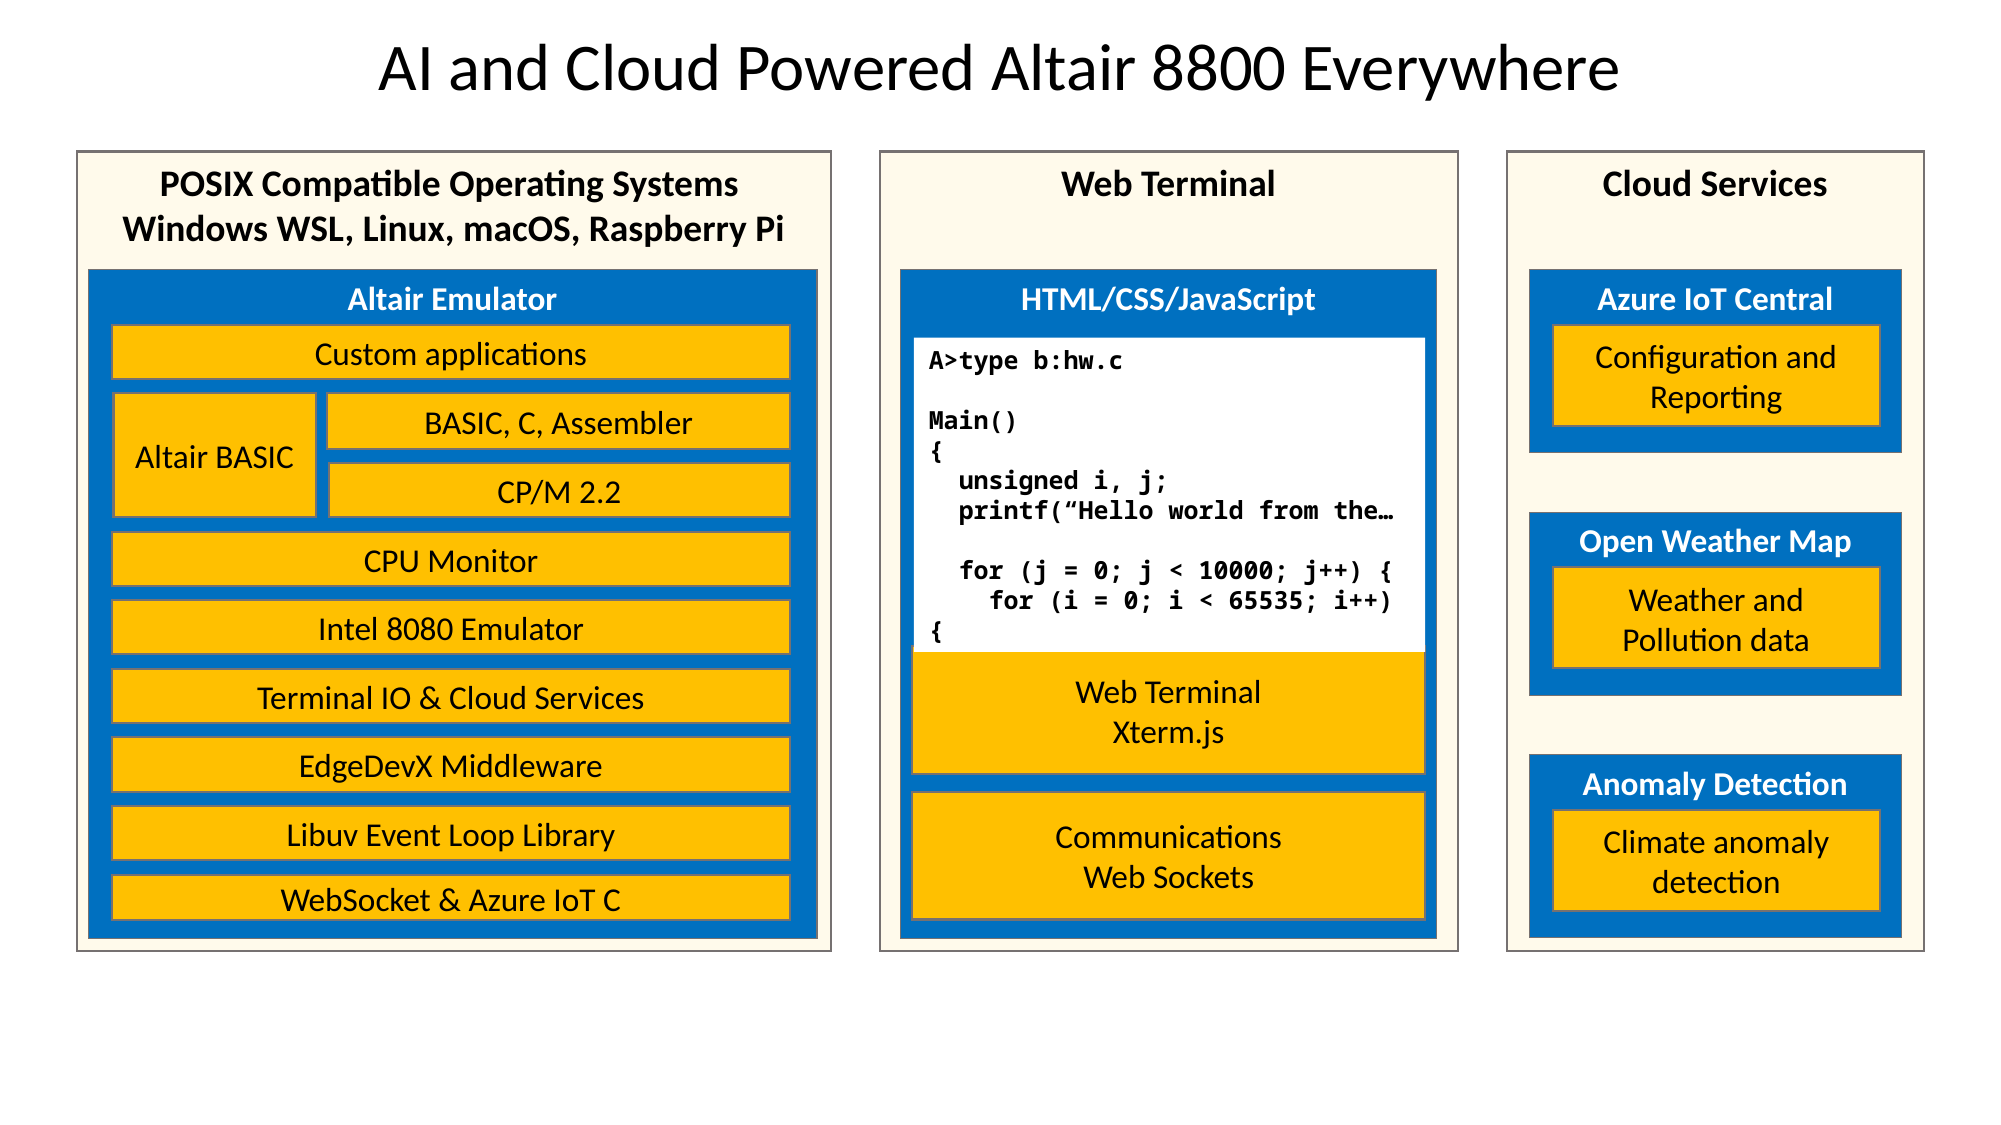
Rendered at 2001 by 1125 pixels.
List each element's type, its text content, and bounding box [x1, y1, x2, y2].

text_box Cloud Services [1506, 150, 1925, 952]
text_box Altair Emulator [88, 269, 818, 939]
text_box AI and Cloud Powered Altair 8800 Everywhere [0, 16, 2000, 111]
text_box WebSocket & Azure IoT C [111, 874, 791, 921]
text_box EdgeDevX Middleware [111, 736, 791, 793]
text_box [1529, 754, 1902, 938]
text_box CPU Monitor [111, 531, 791, 587]
text_box Terminal IO & Cloud Services [111, 668, 791, 724]
text_box POSIX Compatible Operating Systems Windows WSL, Linux, macOS, Raspberry Pi [76, 150, 832, 952]
text_box CP/M 2.2 [328, 462, 791, 518]
text_box Web Terminal Xterm.js [911, 645, 1426, 775]
text_box HTML/CSS/JavaScript [900, 269, 1437, 939]
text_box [1529, 512, 1902, 696]
text_box Web Terminal [879, 150, 1459, 952]
text_box BASIC, C, Assembler [326, 392, 791, 450]
text_box Custom applications [111, 324, 791, 380]
text_box Communications Web Sockets [911, 791, 1426, 921]
text_box Altair BASIC [112, 392, 317, 518]
text_box A>type b:hw.c Main() { unsigned i, j; printf(“Hello world from the… for (j = 0; j < 10000; j++) { for (i = 0; i < 65535; i++) { [913, 337, 1426, 652]
text_box Libuv Event Loop Library [111, 805, 791, 861]
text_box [1529, 269, 1902, 453]
text_box Intel 8080 Emulator [111, 599, 791, 655]
